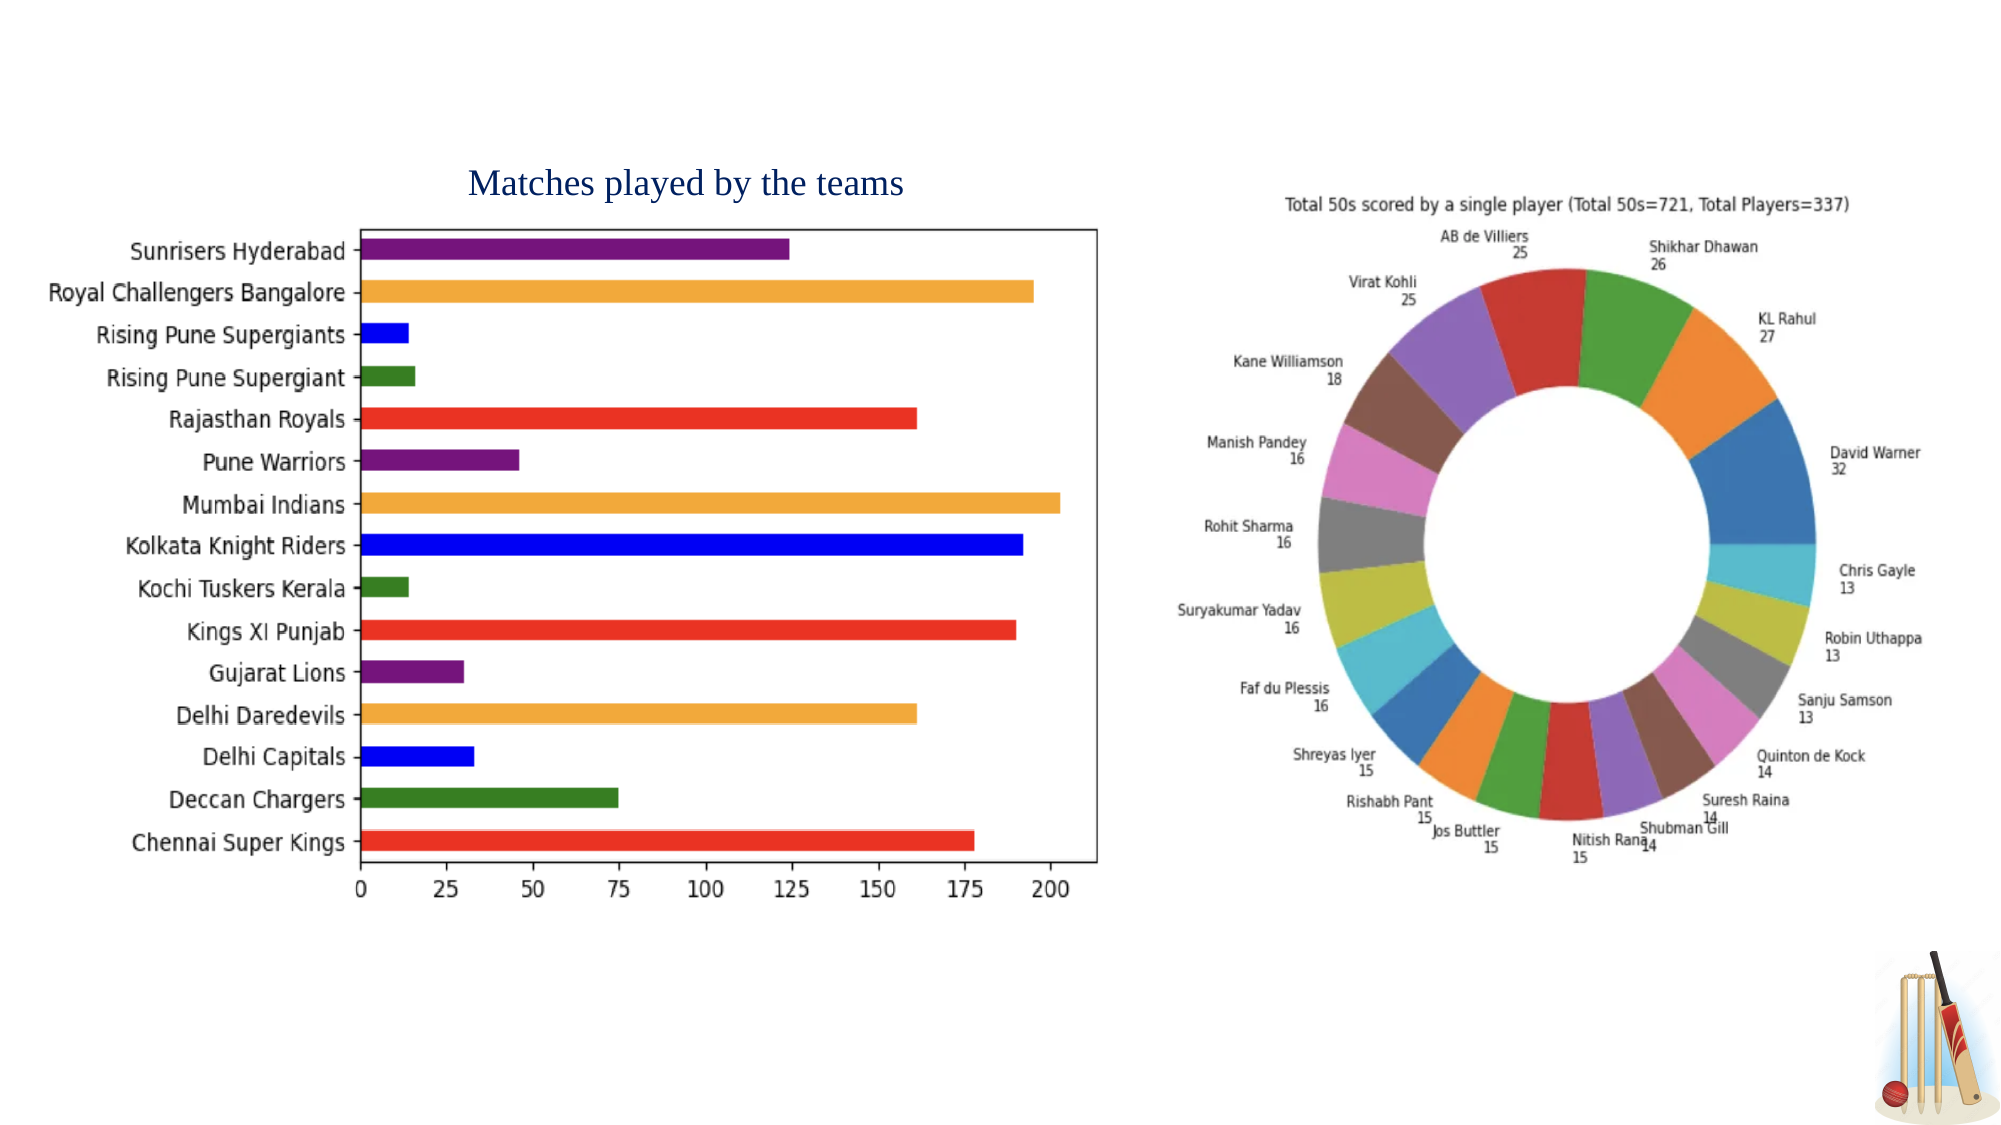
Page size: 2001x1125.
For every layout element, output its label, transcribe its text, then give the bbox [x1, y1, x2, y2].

picture [1875, 951, 2000, 1125]
picture [24, 162, 1945, 921]
text_box Matches played by the teams [453, 150, 1112, 210]
